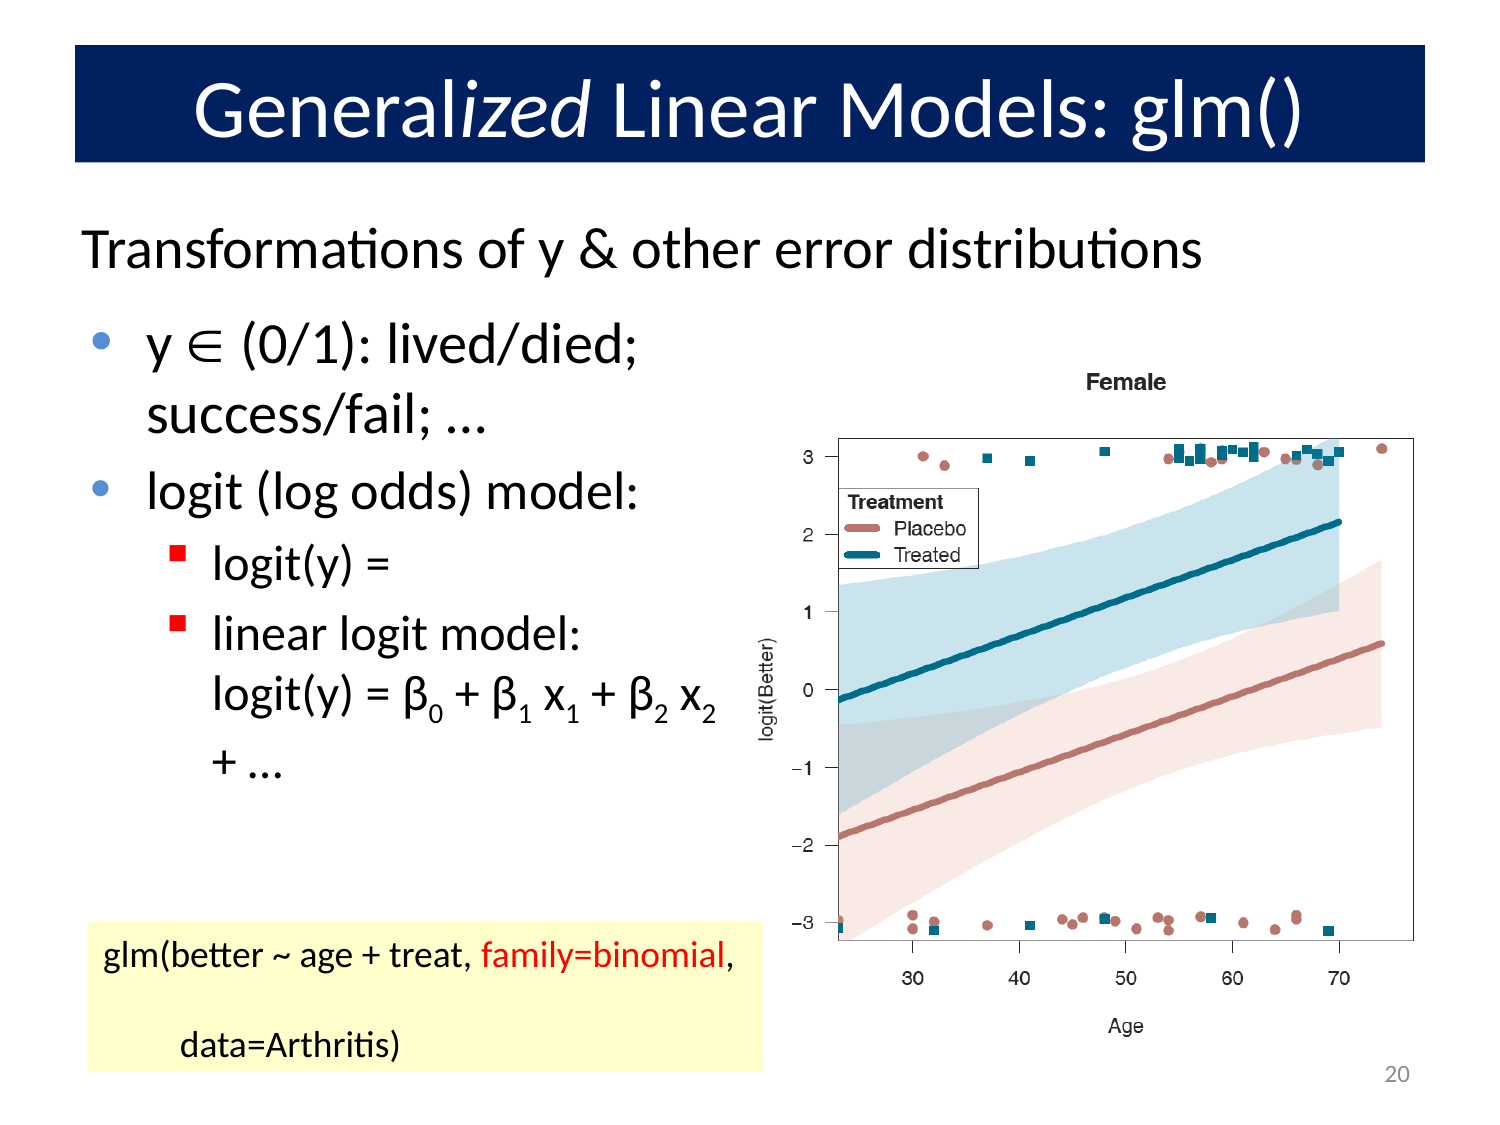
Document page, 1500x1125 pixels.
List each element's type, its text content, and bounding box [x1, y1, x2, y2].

title Generalized Linear Models: glm() [75, 45, 1425, 163]
text_box Transformations of y & other error distributions [66, 202, 1409, 288]
slide_number 20 [1074, 1042, 1425, 1103]
picture [753, 365, 1417, 1041]
text_box glm(better ~ age + treat, family=binomial, data=Arthritis) [88, 922, 764, 1072]
